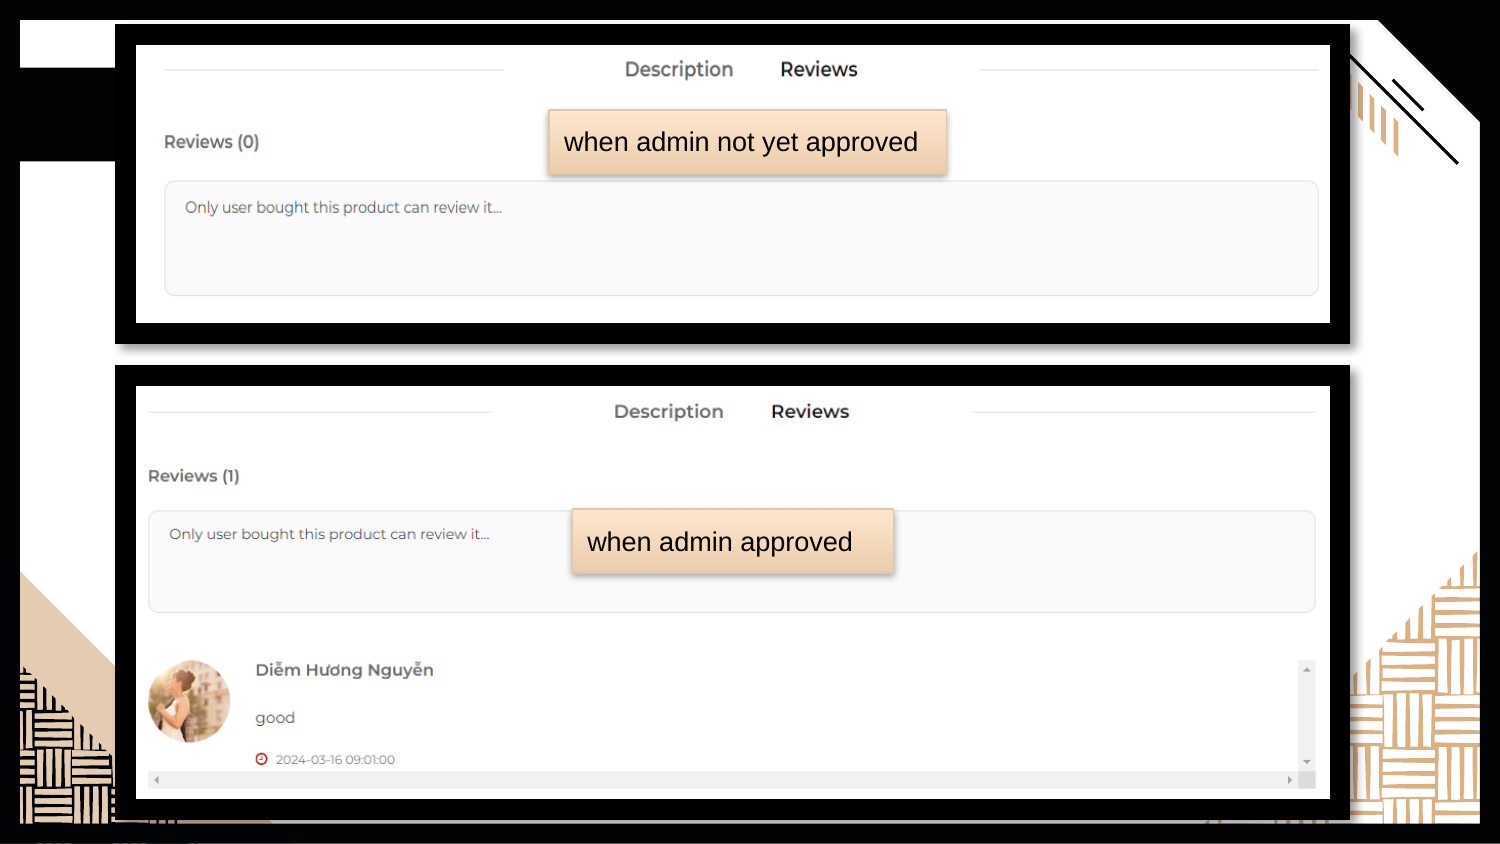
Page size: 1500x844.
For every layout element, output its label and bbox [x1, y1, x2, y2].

picture [135, 385, 1330, 800]
picture [135, 44, 1330, 324]
